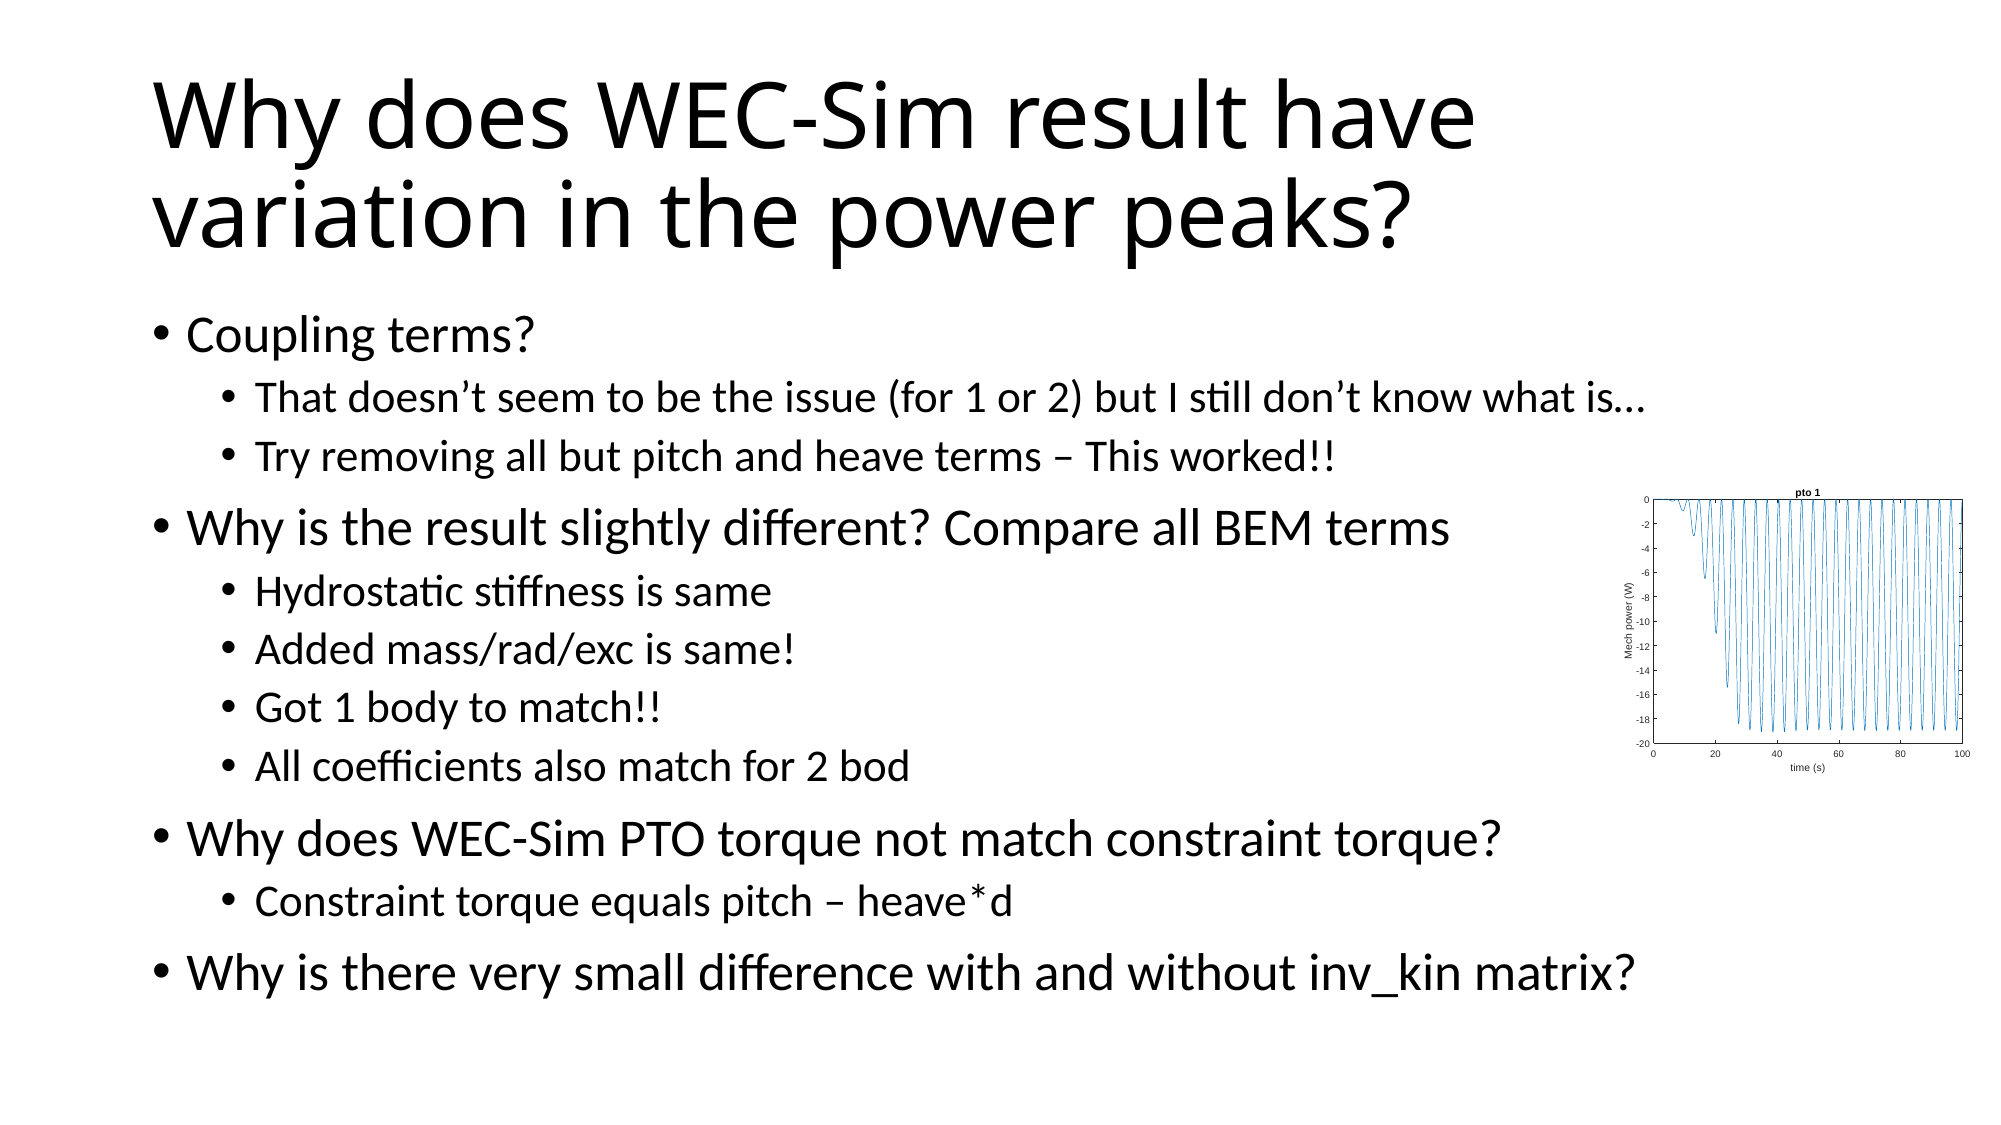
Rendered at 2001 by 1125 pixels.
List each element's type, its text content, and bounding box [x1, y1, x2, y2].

picture [1601, 476, 2000, 776]
list Coupling terms? That doesn’t seem to be the issue (for 1 or 2) but I still don’t know what is… Try removing all but pitch and heave terms – This worked!! Why is the result slightly different? Compare all BEM terms Hydrostatic stiffness is same Added mass/rad/exc is same! Got 1 body to match!! All coefficients also match for 2 bod Why does WEC-Sim PTO torque not match constraint torque? Constraint torque equals pitch – heave*d Why is there very small difference with and without inv_kin matrix? [137, 299, 1863, 1014]
title Why does WEC-Sim result have variation in the power peaks? [137, 59, 1863, 278]
